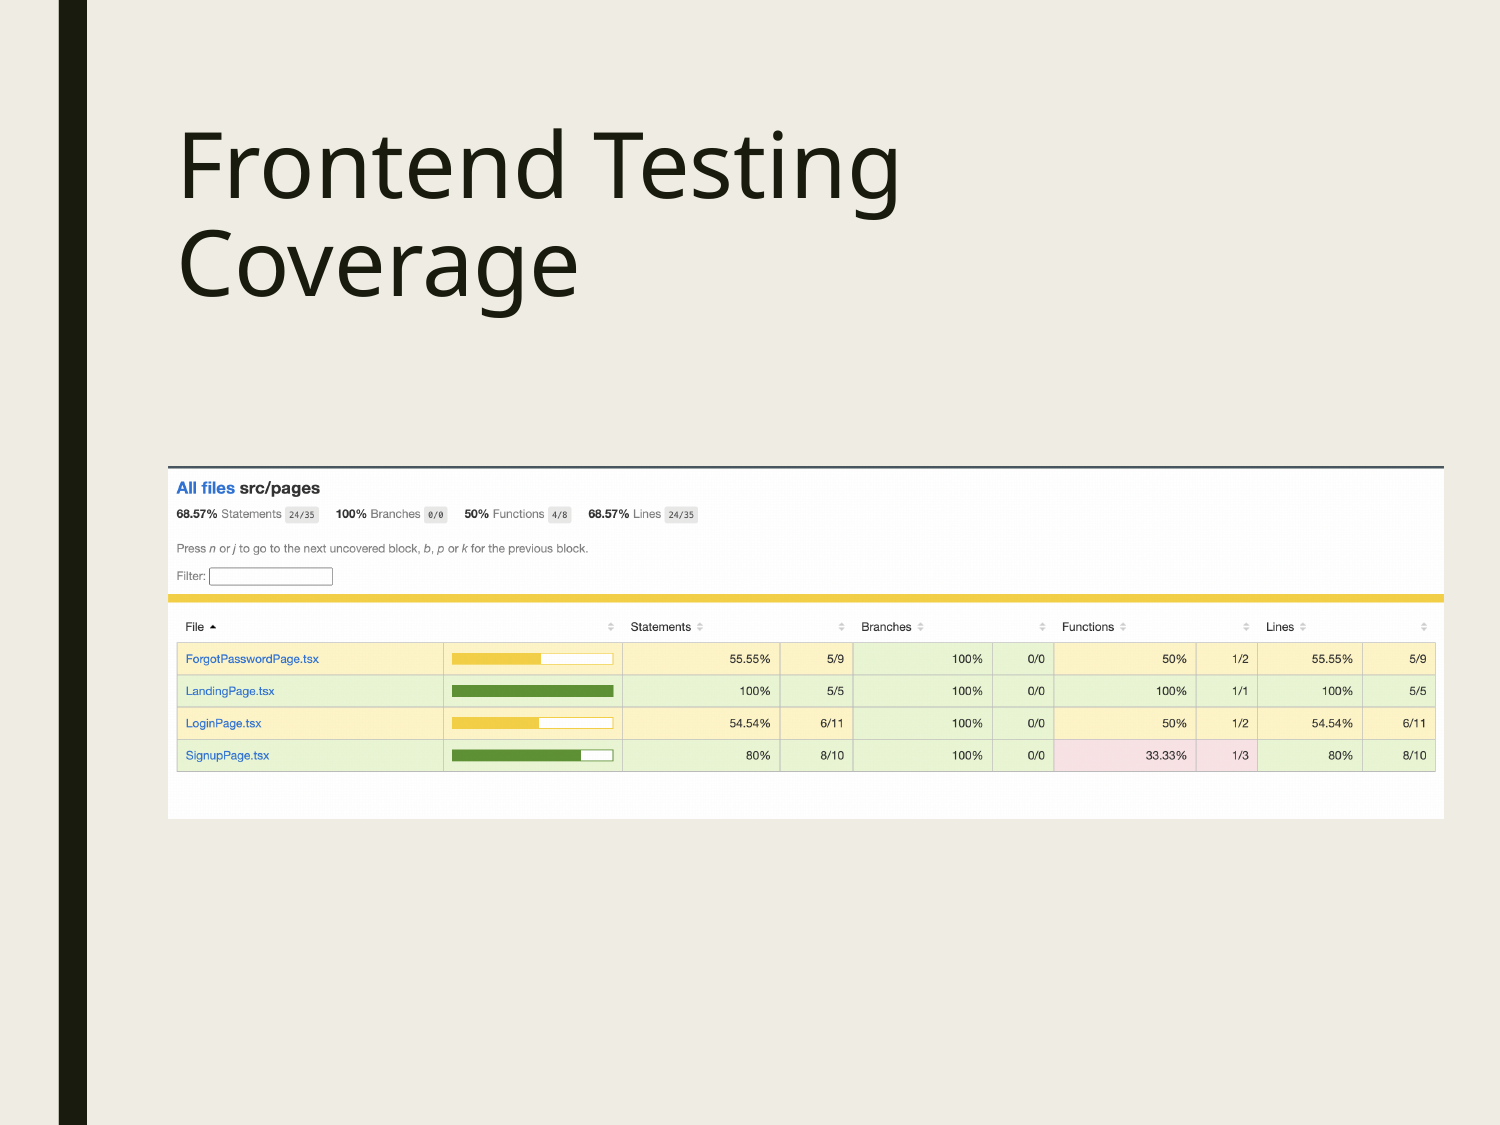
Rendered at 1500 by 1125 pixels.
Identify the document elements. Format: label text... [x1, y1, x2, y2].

picture [168, 466, 1444, 819]
title Frontend Testing Coverage [168, 111, 1351, 357]
